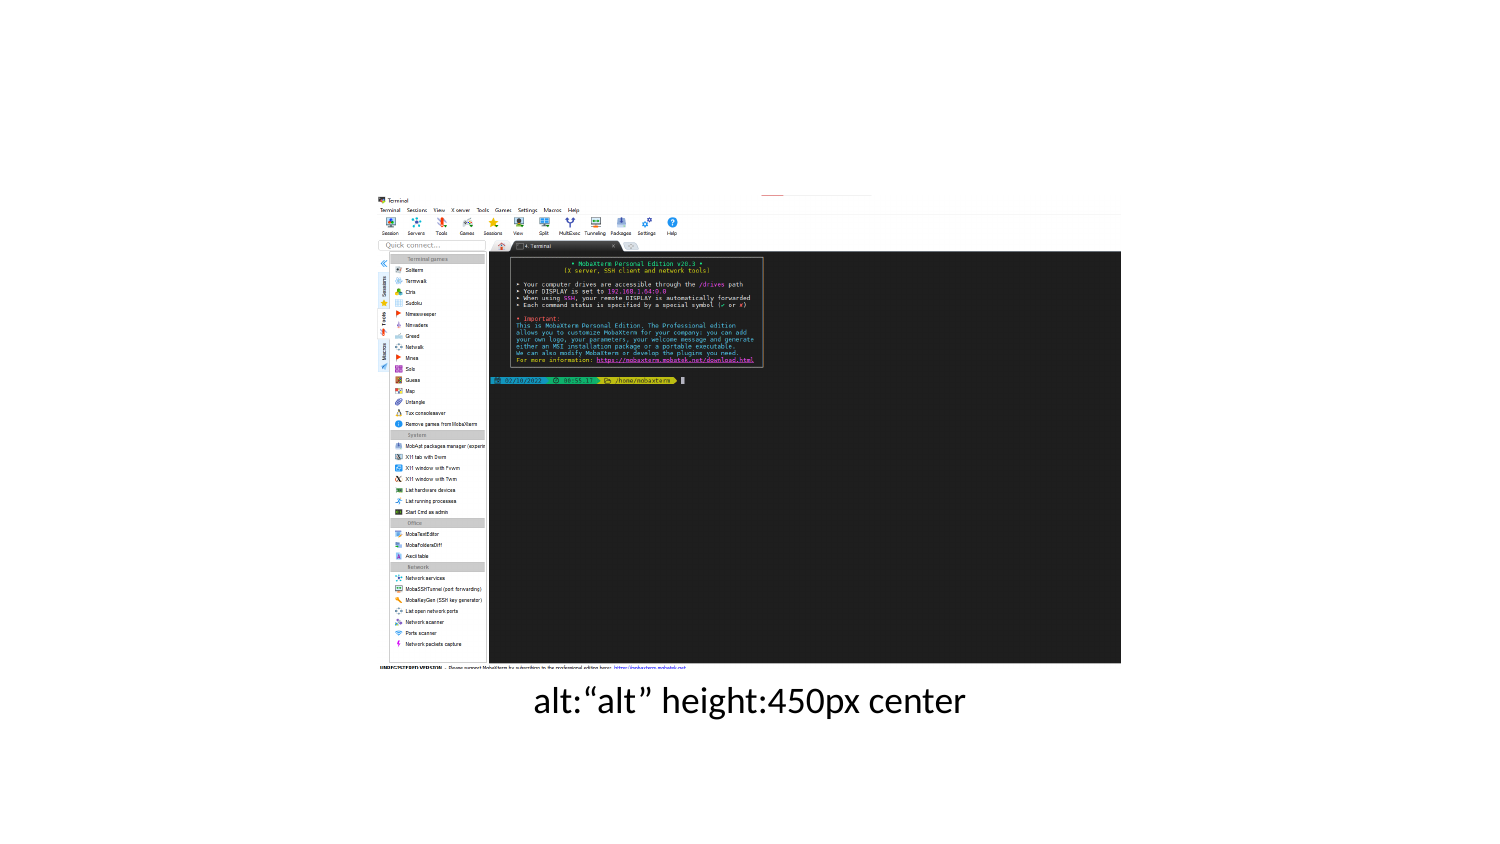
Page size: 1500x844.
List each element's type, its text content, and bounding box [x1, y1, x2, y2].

text_box alt:“alt” height:450px center [74, 668, 1425, 753]
picture [376, 195, 1121, 669]
